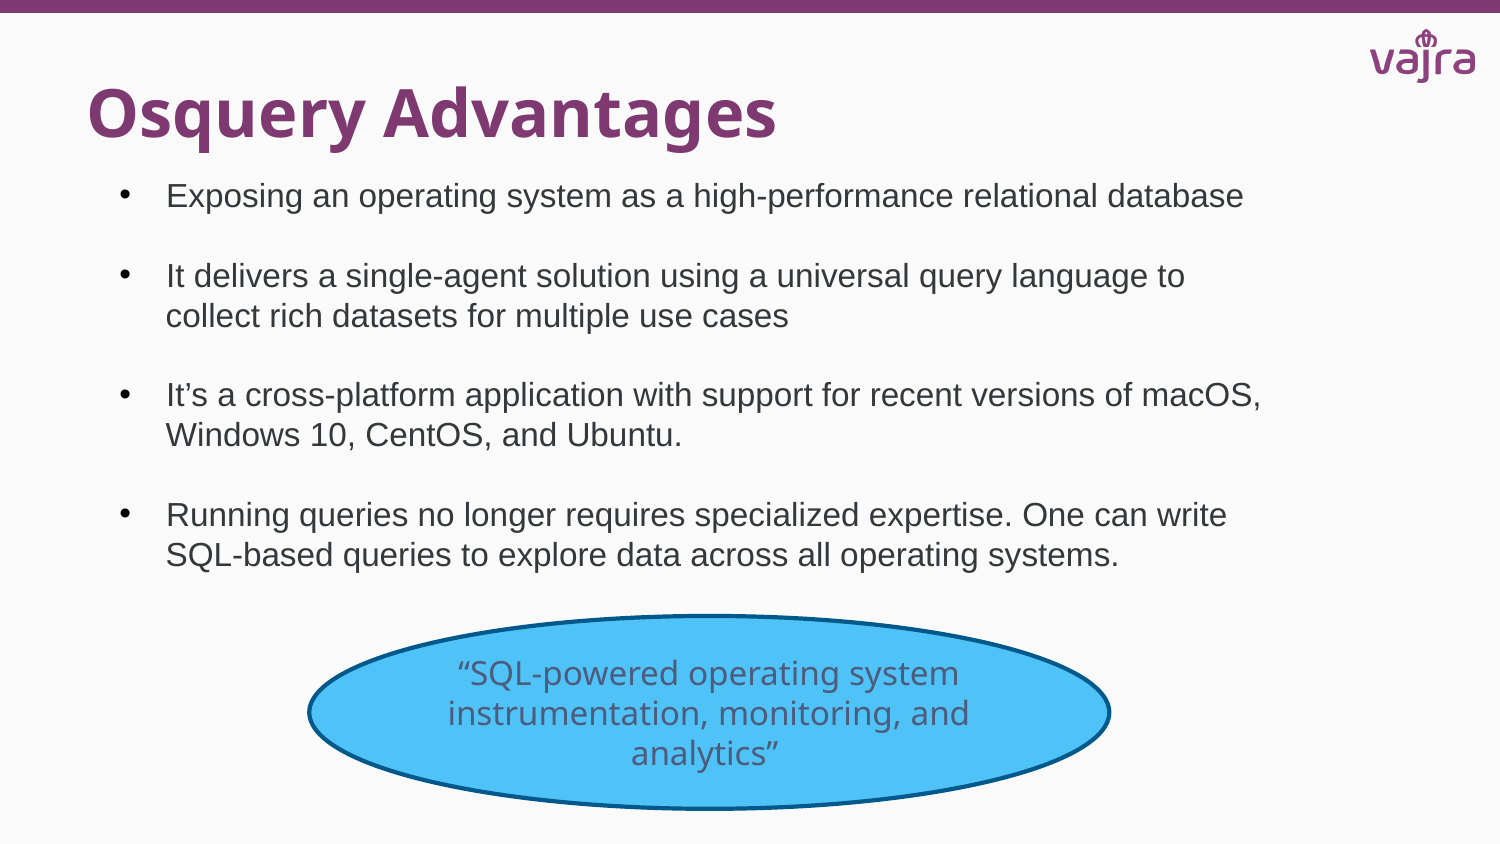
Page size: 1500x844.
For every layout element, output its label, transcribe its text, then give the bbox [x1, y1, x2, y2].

text_box Exposing an operating system as a high-performance relational database It delivers a single-agent solution using a universal query language to collect rich datasets for multiple use cases It’s a cross-platform application with support for recent versions of macOS, Windows 10, CentOS, and Ubuntu. Running queries no longer requires specialized expertise. One can write SQL-based queries to explore data across all operating systems. [104, 166, 1288, 771]
title Osquery Advantages [71, 55, 1229, 156]
picture [1370, 29, 1475, 83]
text_box “SQL-powered operating system instrumentation, monitoring, and analytics” [307, 613, 1112, 811]
